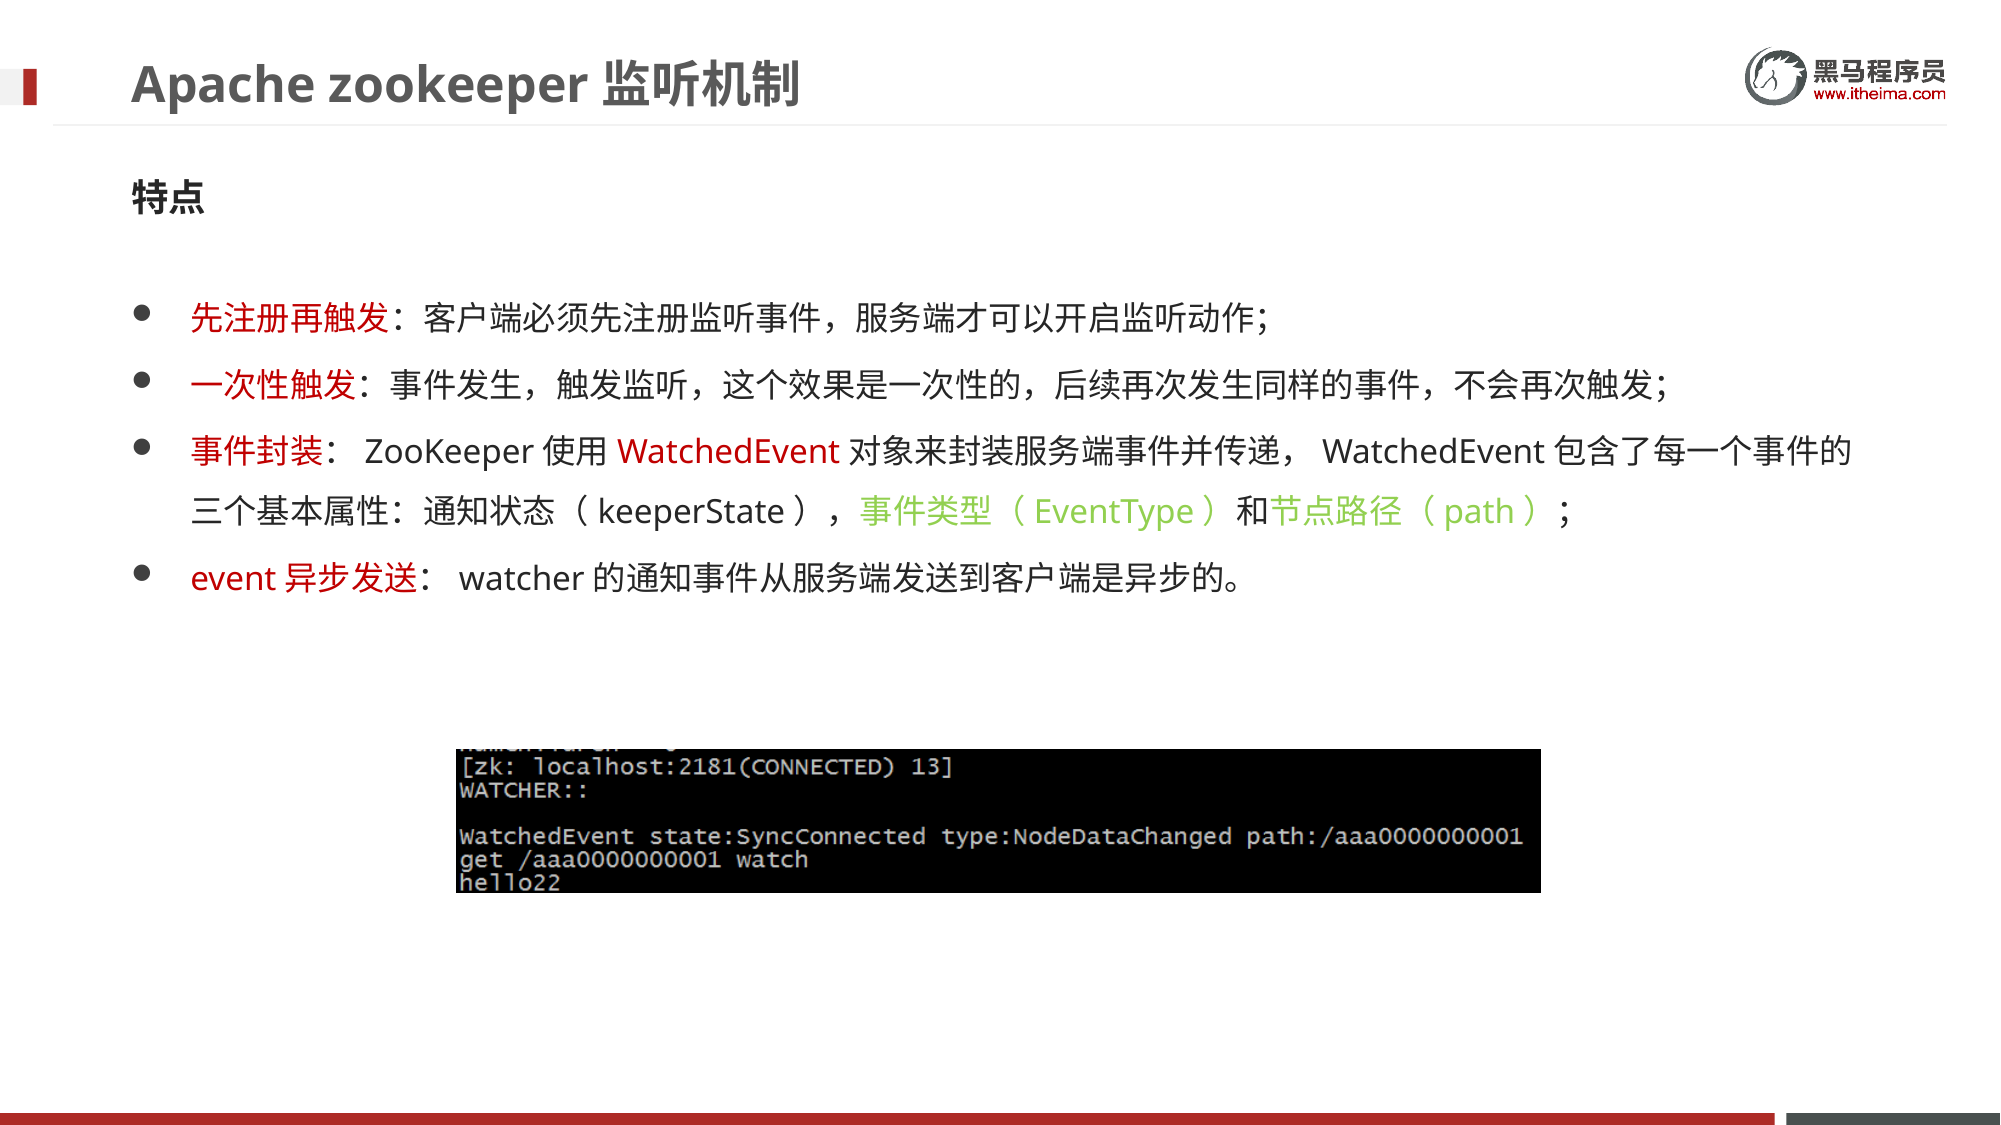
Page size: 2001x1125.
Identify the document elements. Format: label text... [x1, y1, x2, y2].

picture [1744, 46, 1946, 106]
list 特点 [116, 154, 1880, 239]
list 先注册再触发：客户端必须先注册监听事件，服务端才可以开启监听动作； 一次性触发：事件发生，触发监听，这个效果是一次性的，后续再次发生同样的事件，不会再次触发； 事件封装：ZooKeeper使用WatchedEvent对象来封装服务端事件并传递，WatchedEvent包含了每一个事件的三个基本属性：通知状态（keeperState），事件类型（EventType）和节点路径（path）； event异步发送：watcher的通知事件从服务端发送到客户端是异步的。 [116, 270, 1880, 963]
picture [455, 749, 1541, 893]
title Apache zookeeper监听机制 [116, 40, 1556, 125]
